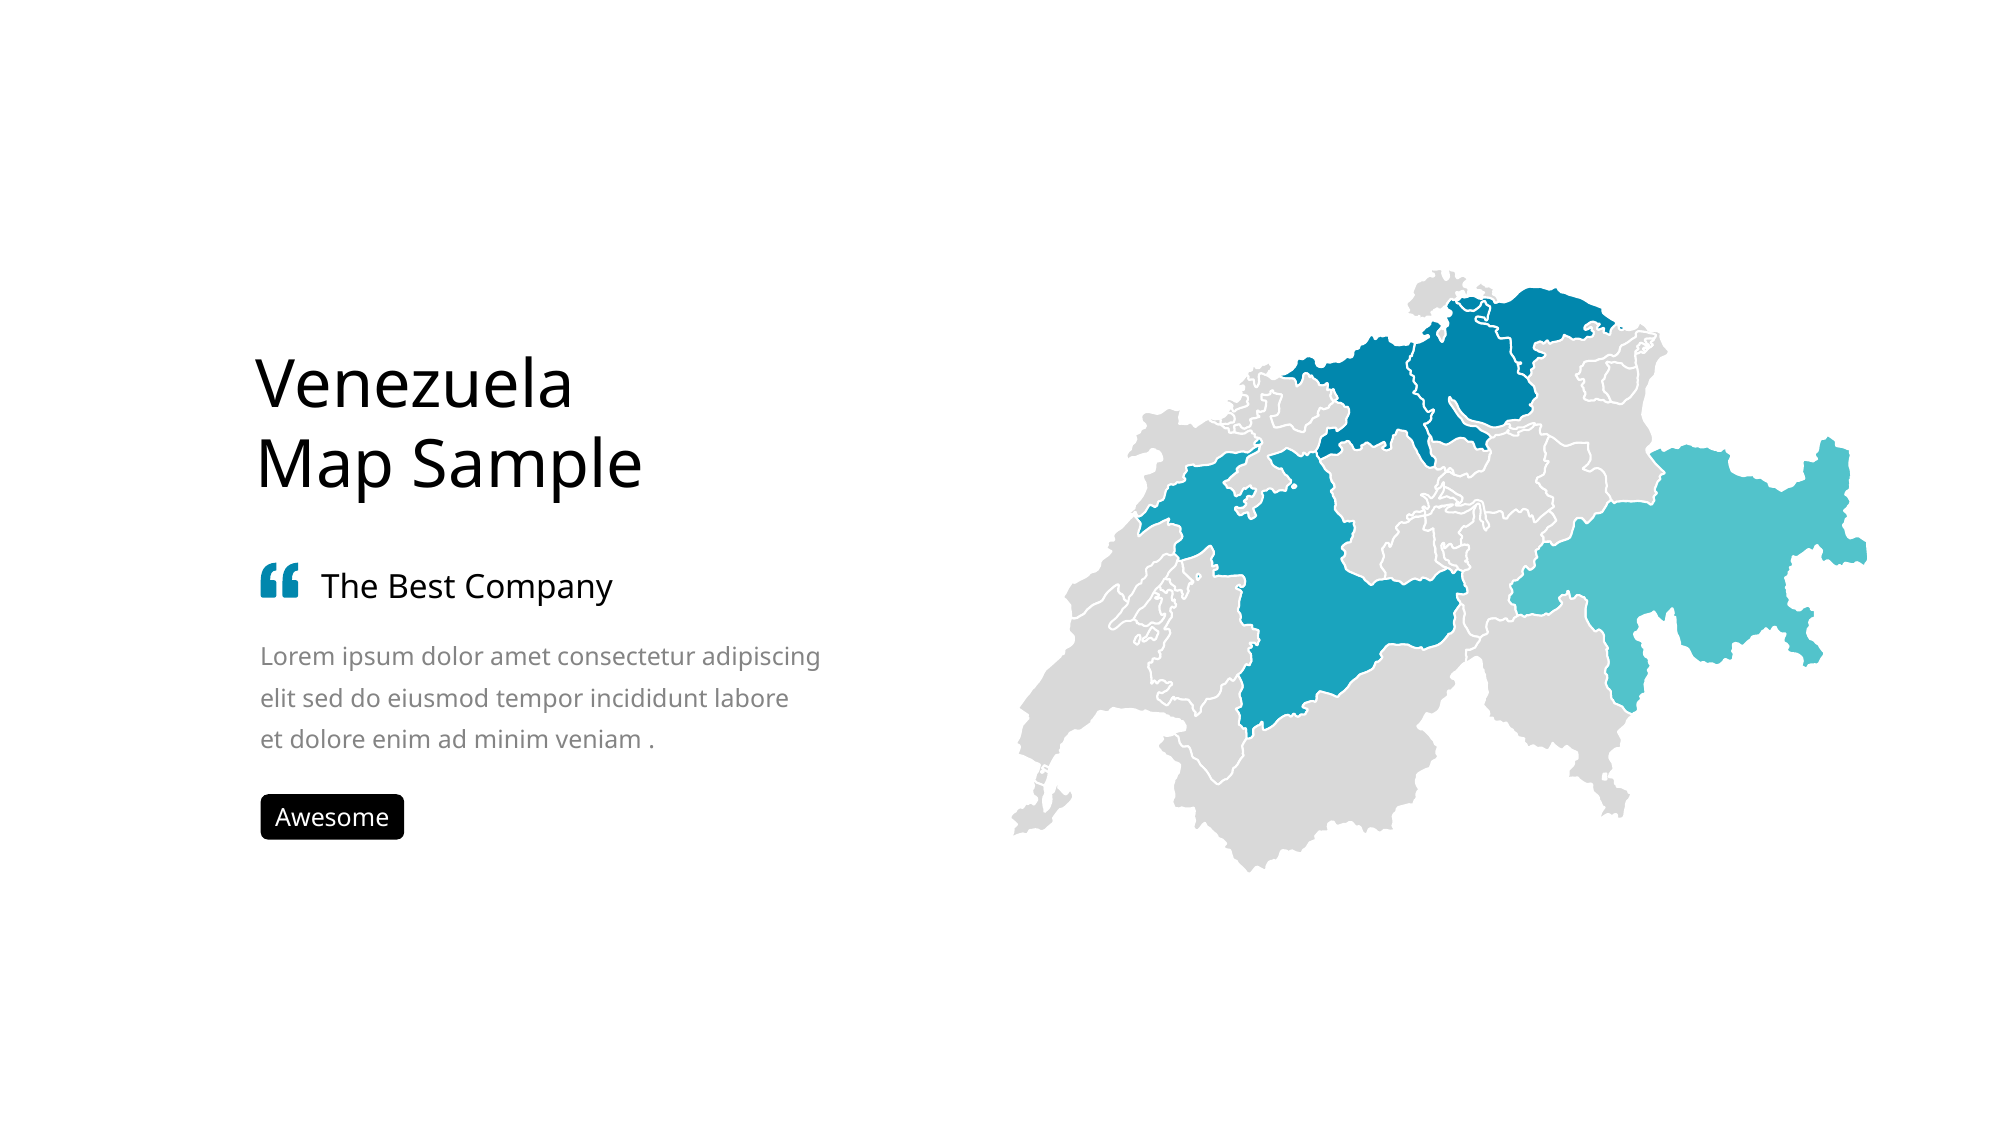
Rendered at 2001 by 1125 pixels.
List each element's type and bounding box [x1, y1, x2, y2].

text_box [240, 333, 915, 840]
text_box [1005, 265, 1871, 860]
